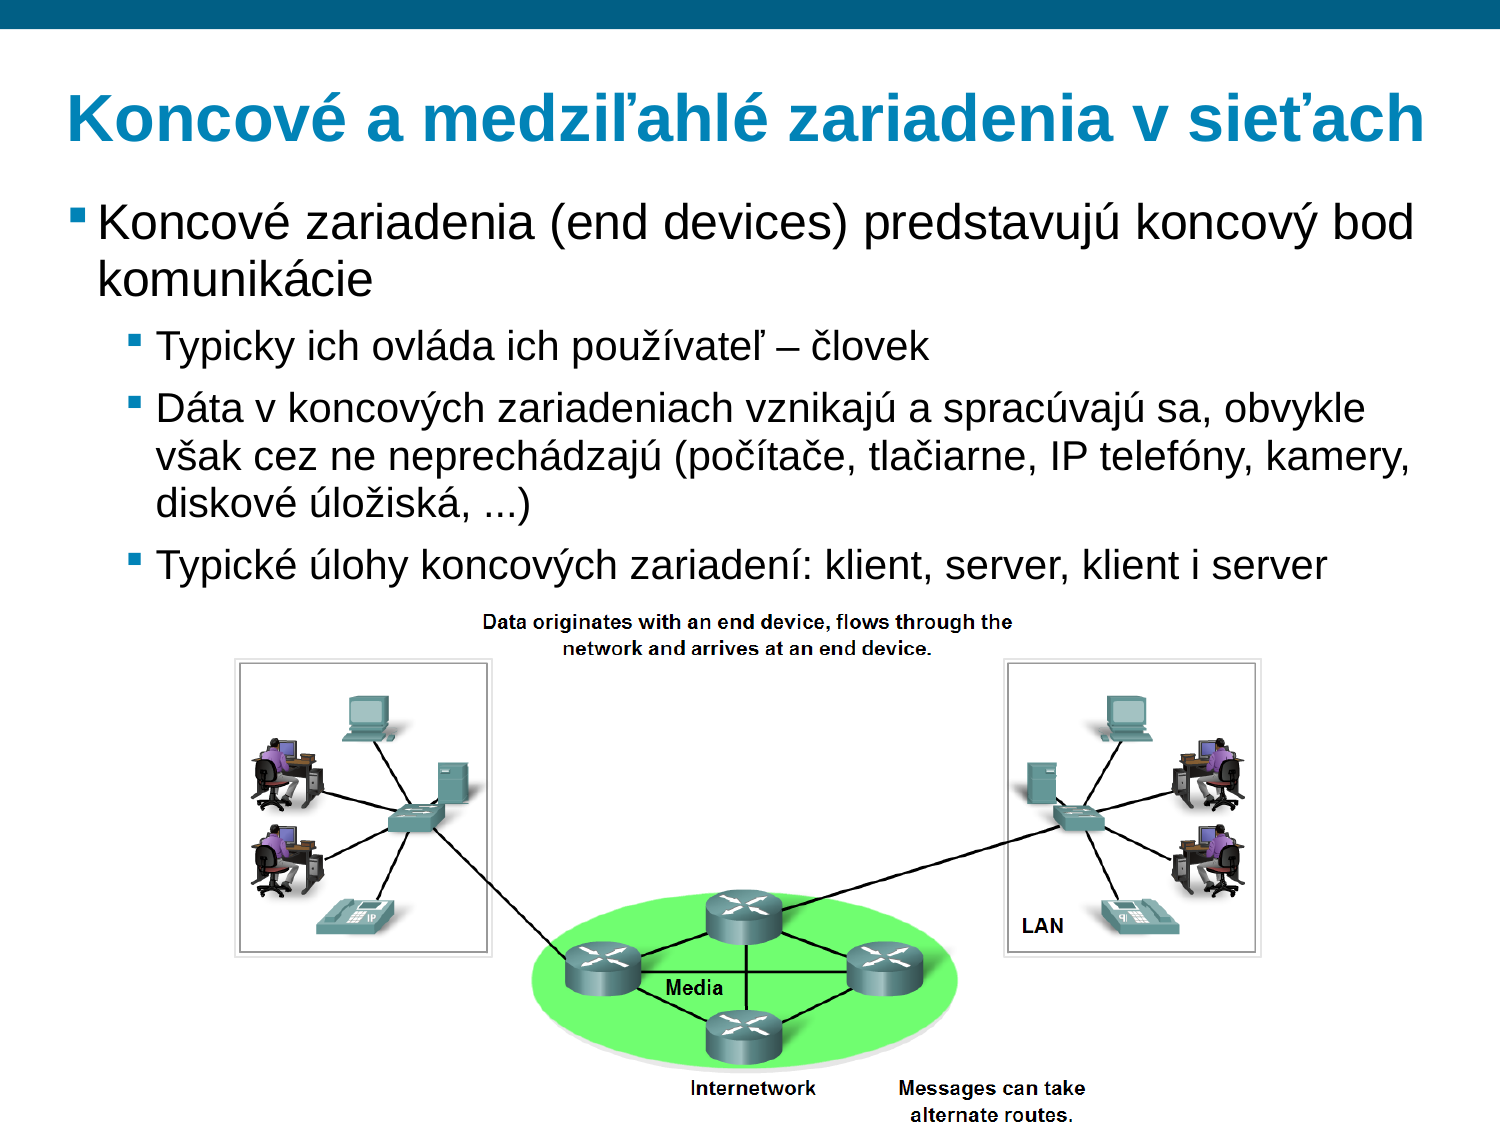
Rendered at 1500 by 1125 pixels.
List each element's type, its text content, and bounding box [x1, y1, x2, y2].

title Koncové a medziľahlé zariadenia v sieťach [53, 50, 1447, 163]
picture [221, 611, 1279, 1125]
list Koncové zariadenia (end devices) predstavujú koncový bod komunikácie Typicky ich ovláda ich používateľ – človek Dáta v koncových zariadeniach vznikajú a spracúvajú sa, obvykle však cez ne neprechádzajú (počítače, tlačiarne, IP telefóny, kamery, diskové úložiská, ...) Typické úlohy koncových zariadení: klient, server, klient i server [53, 187, 1447, 1075]
